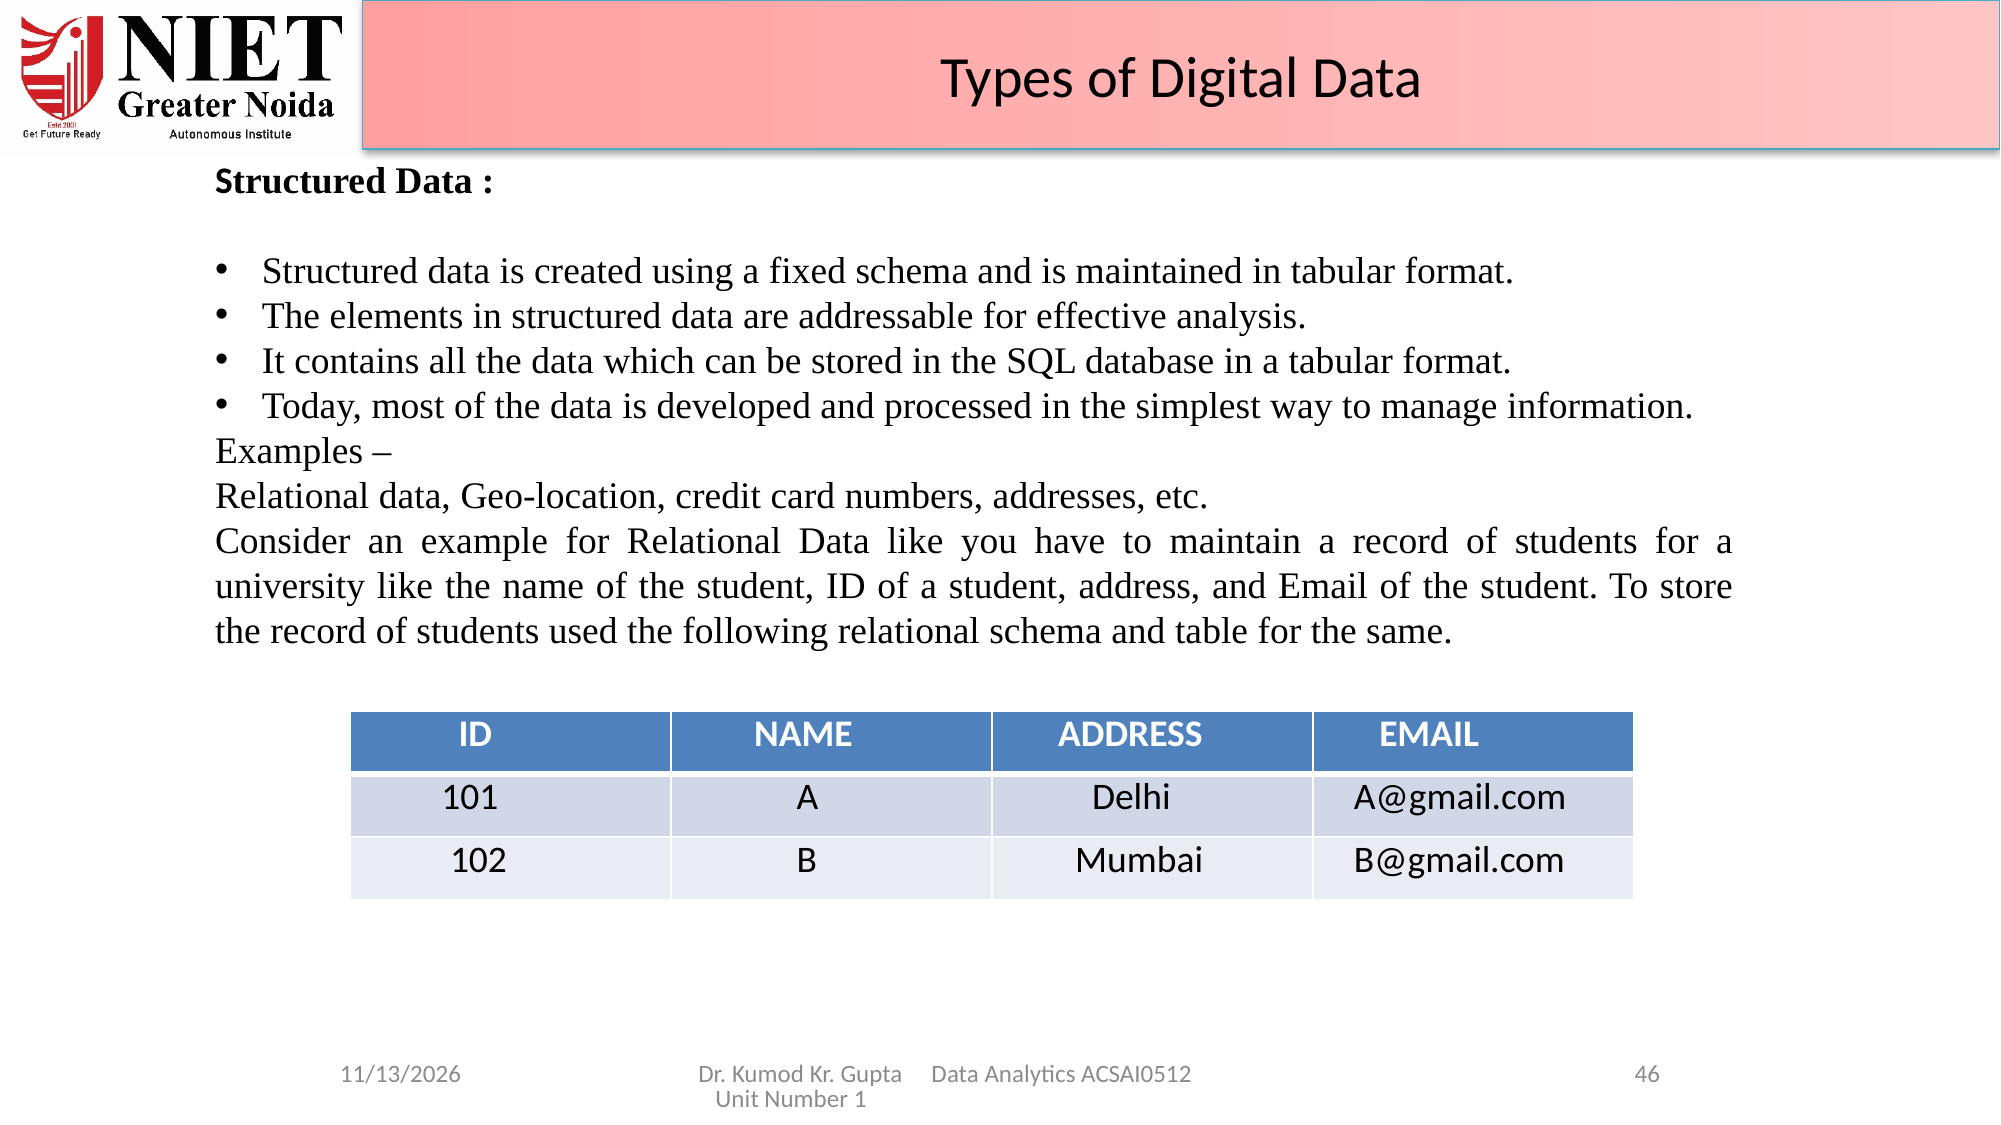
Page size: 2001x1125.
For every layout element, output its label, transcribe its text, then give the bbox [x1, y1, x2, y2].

slide_number 46 [1325, 1042, 1675, 1103]
text_box Structured Data : Structured data is created using a fixed schema and is maintained in tabular format. The elements in structured data are addressable for effective analysis. It contains all the data which can be stored in the SQL database in a tabular format. Today, most of the data is developed and processed in the simplest way to manage information. Examples – Relational data, Geo-location, credit card numbers, addresses, etc. Consider an example for Relational Data like you have to maintain a record of students for a university like the name of the student, ID of a student, address, and Email of the student. To store the record of students used the following relational schema and table for the same. [200, 148, 1750, 749]
title [100, 206, 1900, 972]
table_cell B@gmail.com [1314, 838, 1633, 899]
footer Dr. Kumod Kr. Gupta Data Analytics ACSAI0512 Unit Number 1 [683, 1042, 1317, 1103]
table_cell B [672, 838, 991, 899]
table_cell Mumbai [993, 838, 1312, 899]
table_header ID [351, 712, 670, 771]
table_cell A [672, 777, 991, 836]
table_cell Delhi [993, 777, 1312, 836]
table_header NAME [672, 712, 991, 771]
picture [0, 0, 363, 156]
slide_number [324, 1042, 675, 1103]
text_box Types of Digital Data [363, 0, 2000, 150]
table_cell A@gmail.com [1314, 777, 1633, 836]
table_cell 101 [351, 777, 670, 836]
table_cell 102 [351, 838, 670, 899]
table_header ADDRESS [993, 712, 1312, 771]
table_header EMAIL [1314, 712, 1633, 771]
